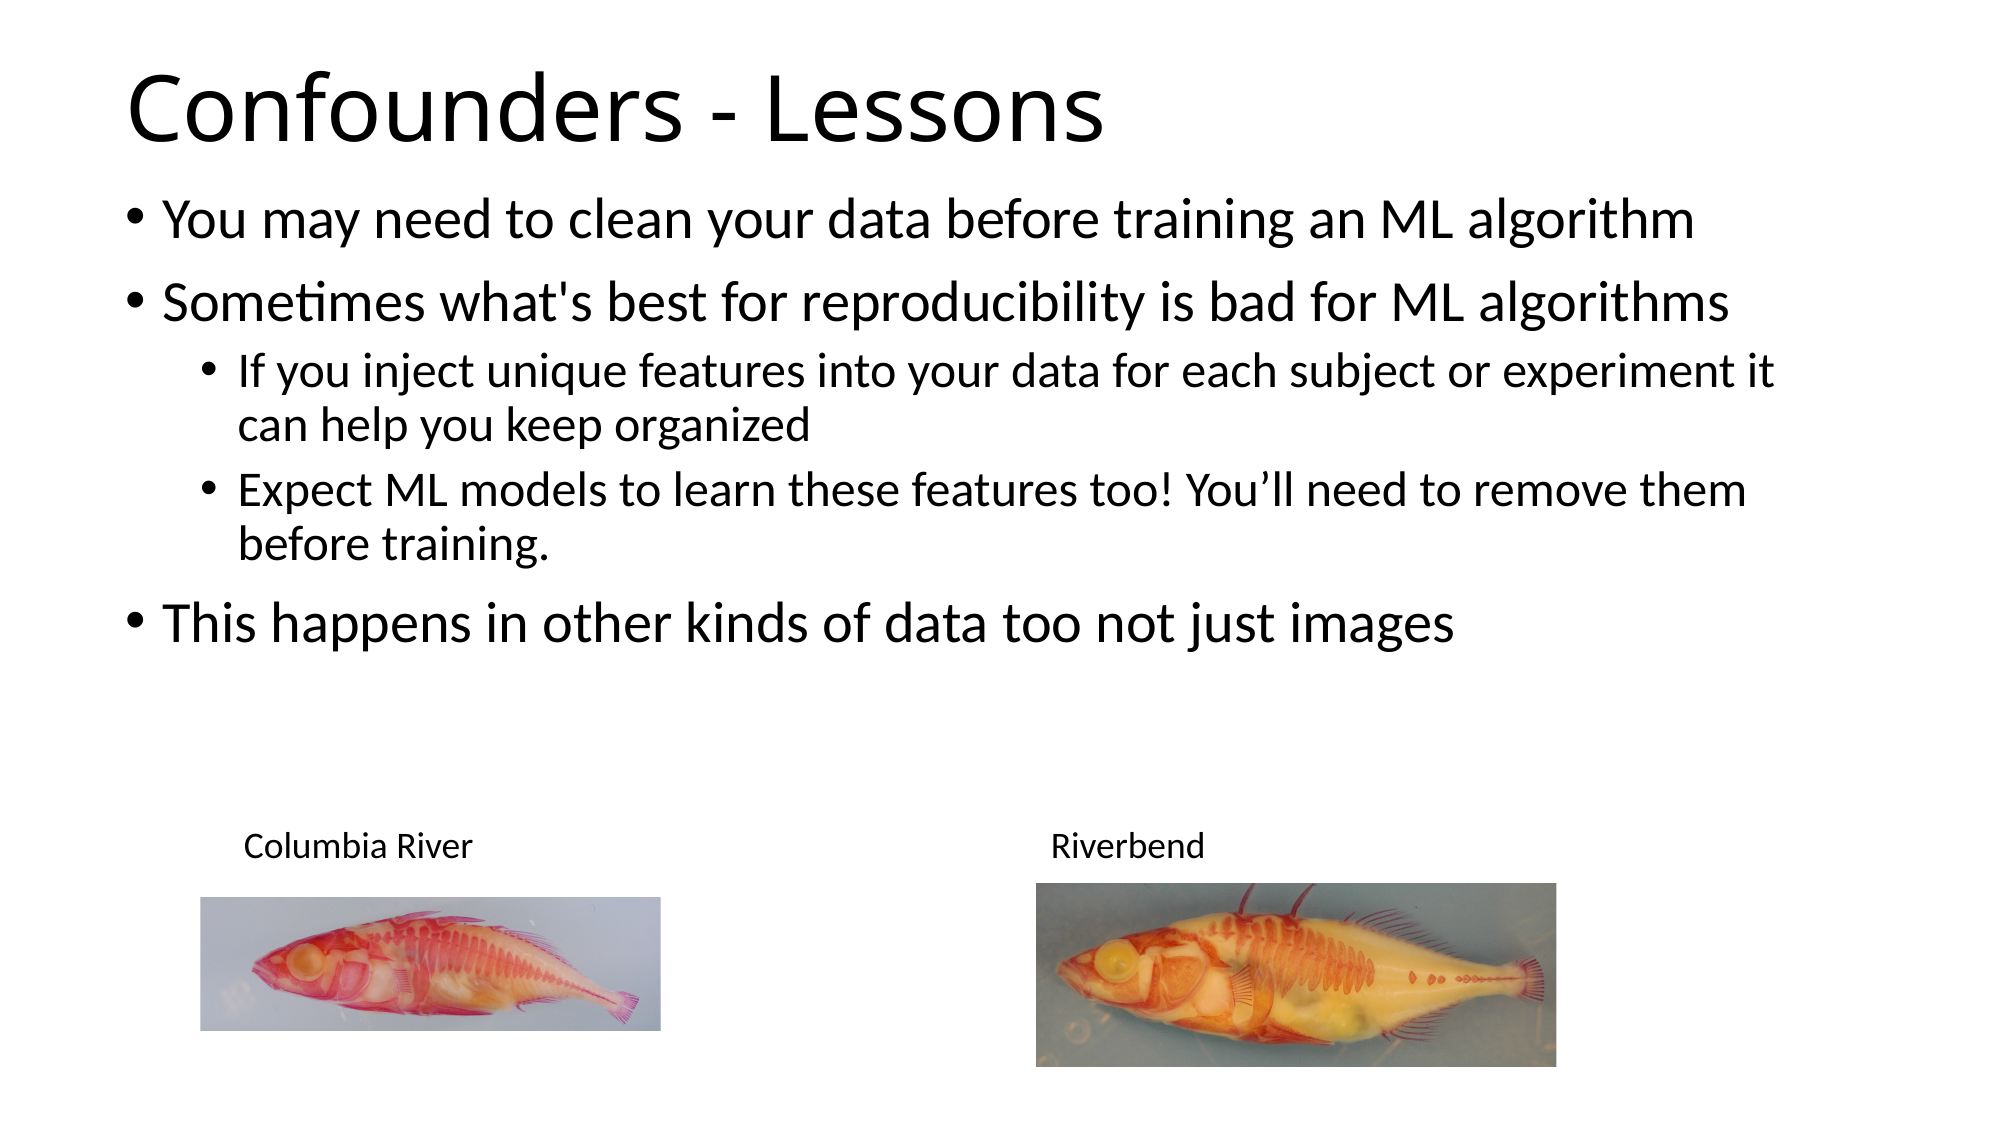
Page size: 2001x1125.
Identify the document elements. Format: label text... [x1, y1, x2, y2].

text_box Riverbend [1036, 813, 1416, 874]
title Confounders - Lessons [109, 2, 1835, 180]
text_box Columbia River [229, 813, 721, 874]
picture [1035, 883, 1557, 1067]
picture [200, 897, 661, 1031]
list You may need to clean your data before training an ML algorithm Sometimes what's best for reproducibility is bad for ML algorithms If you inject unique features into your data for each subject or experiment it can help you keep organized Expect ML models to learn these features too! You’ll need to remove them before training. This happens in other kinds of data too not just images [109, 180, 1835, 791]
